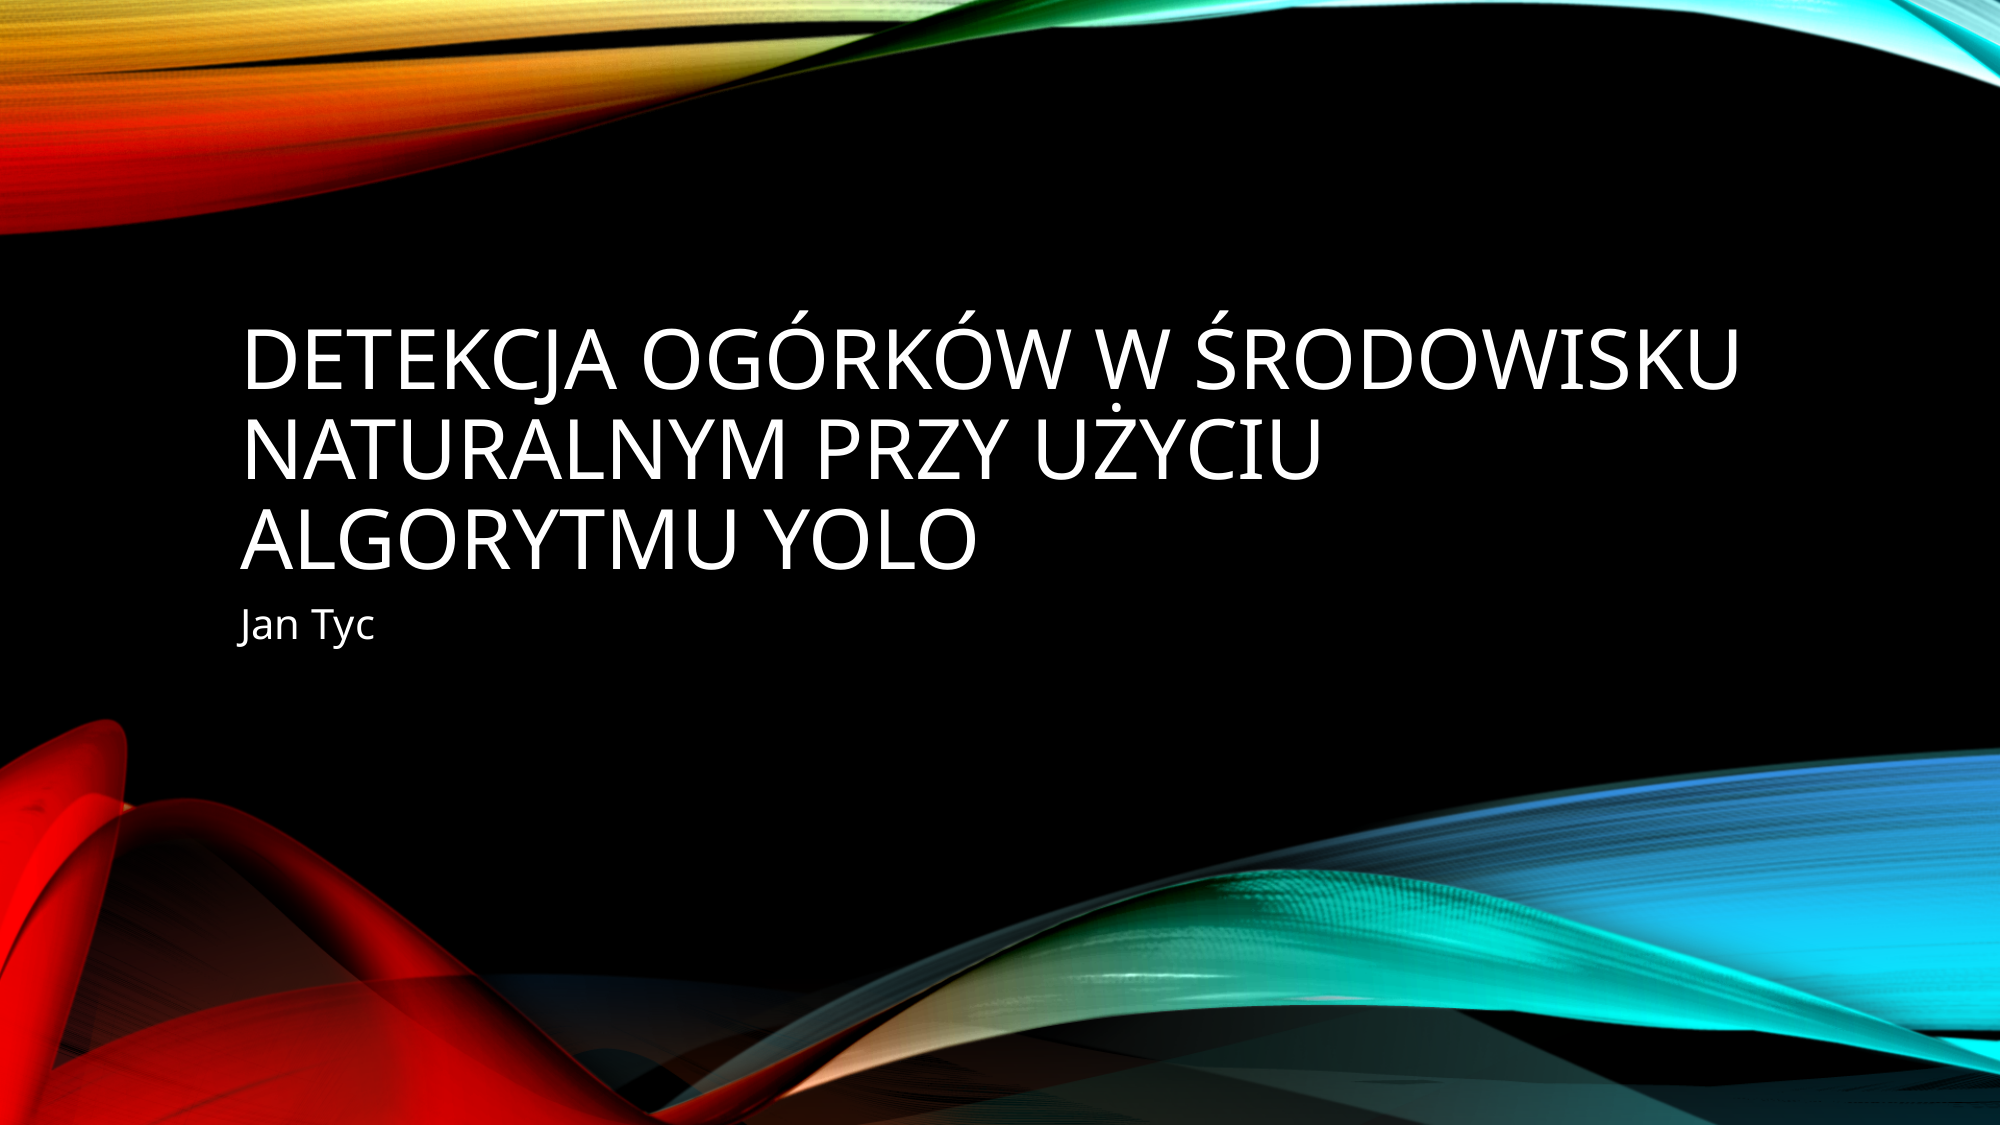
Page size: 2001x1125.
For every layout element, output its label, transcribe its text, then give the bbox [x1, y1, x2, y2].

picture [0, 717, 2000, 1125]
title Detekcja ogórków w środowisku naturalnym przy użyciu algorytmu yolo [225, 295, 1775, 595]
picture [0, 0, 2000, 237]
subtitle Jan Tyc [225, 595, 1775, 709]
